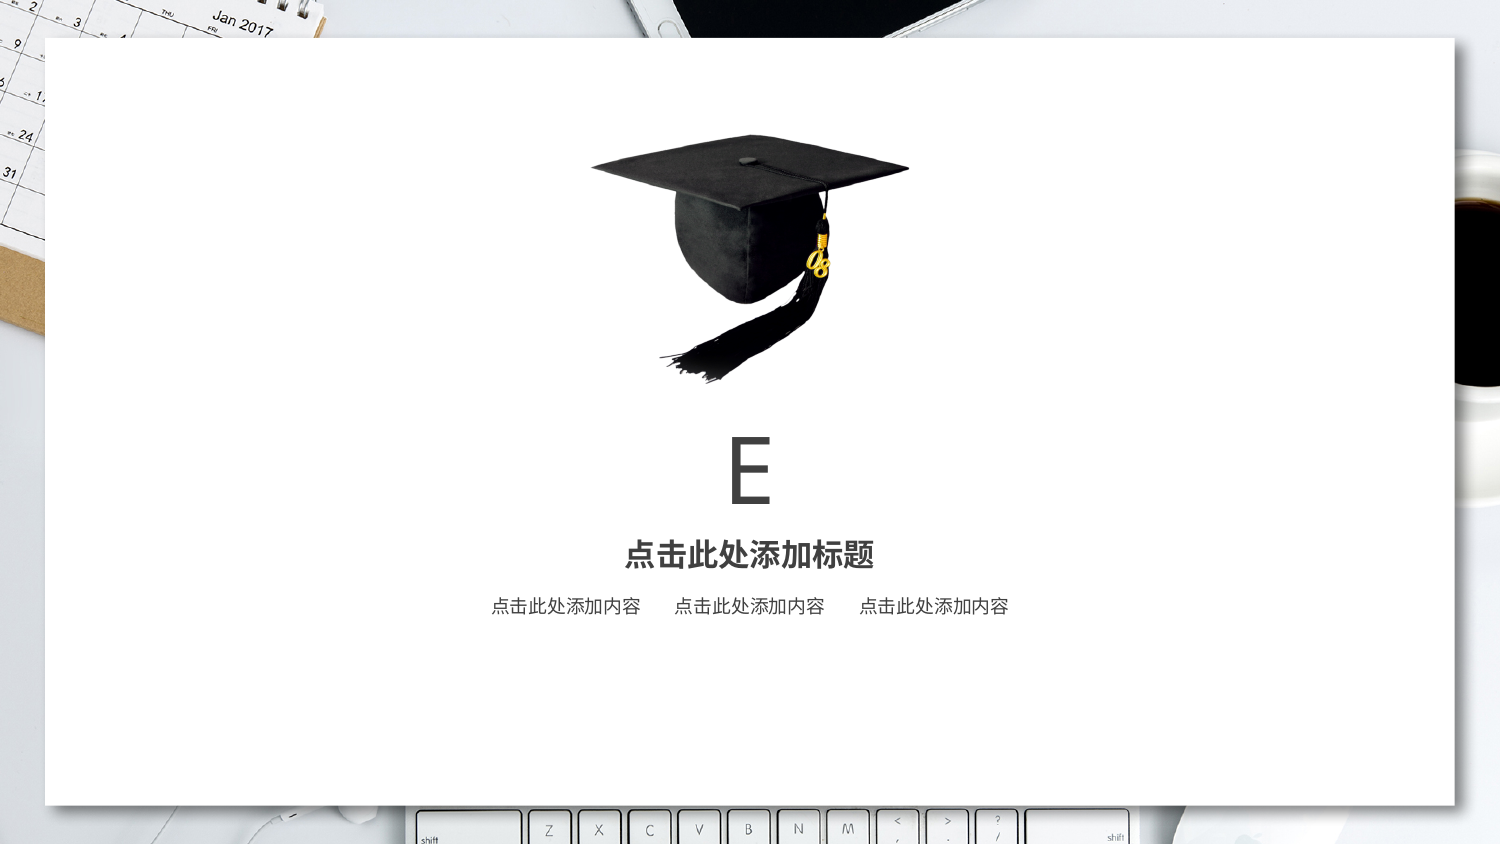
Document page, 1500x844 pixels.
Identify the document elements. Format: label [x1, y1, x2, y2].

picture [0, 0, 1500, 844]
text_box [387, 410, 1113, 618]
